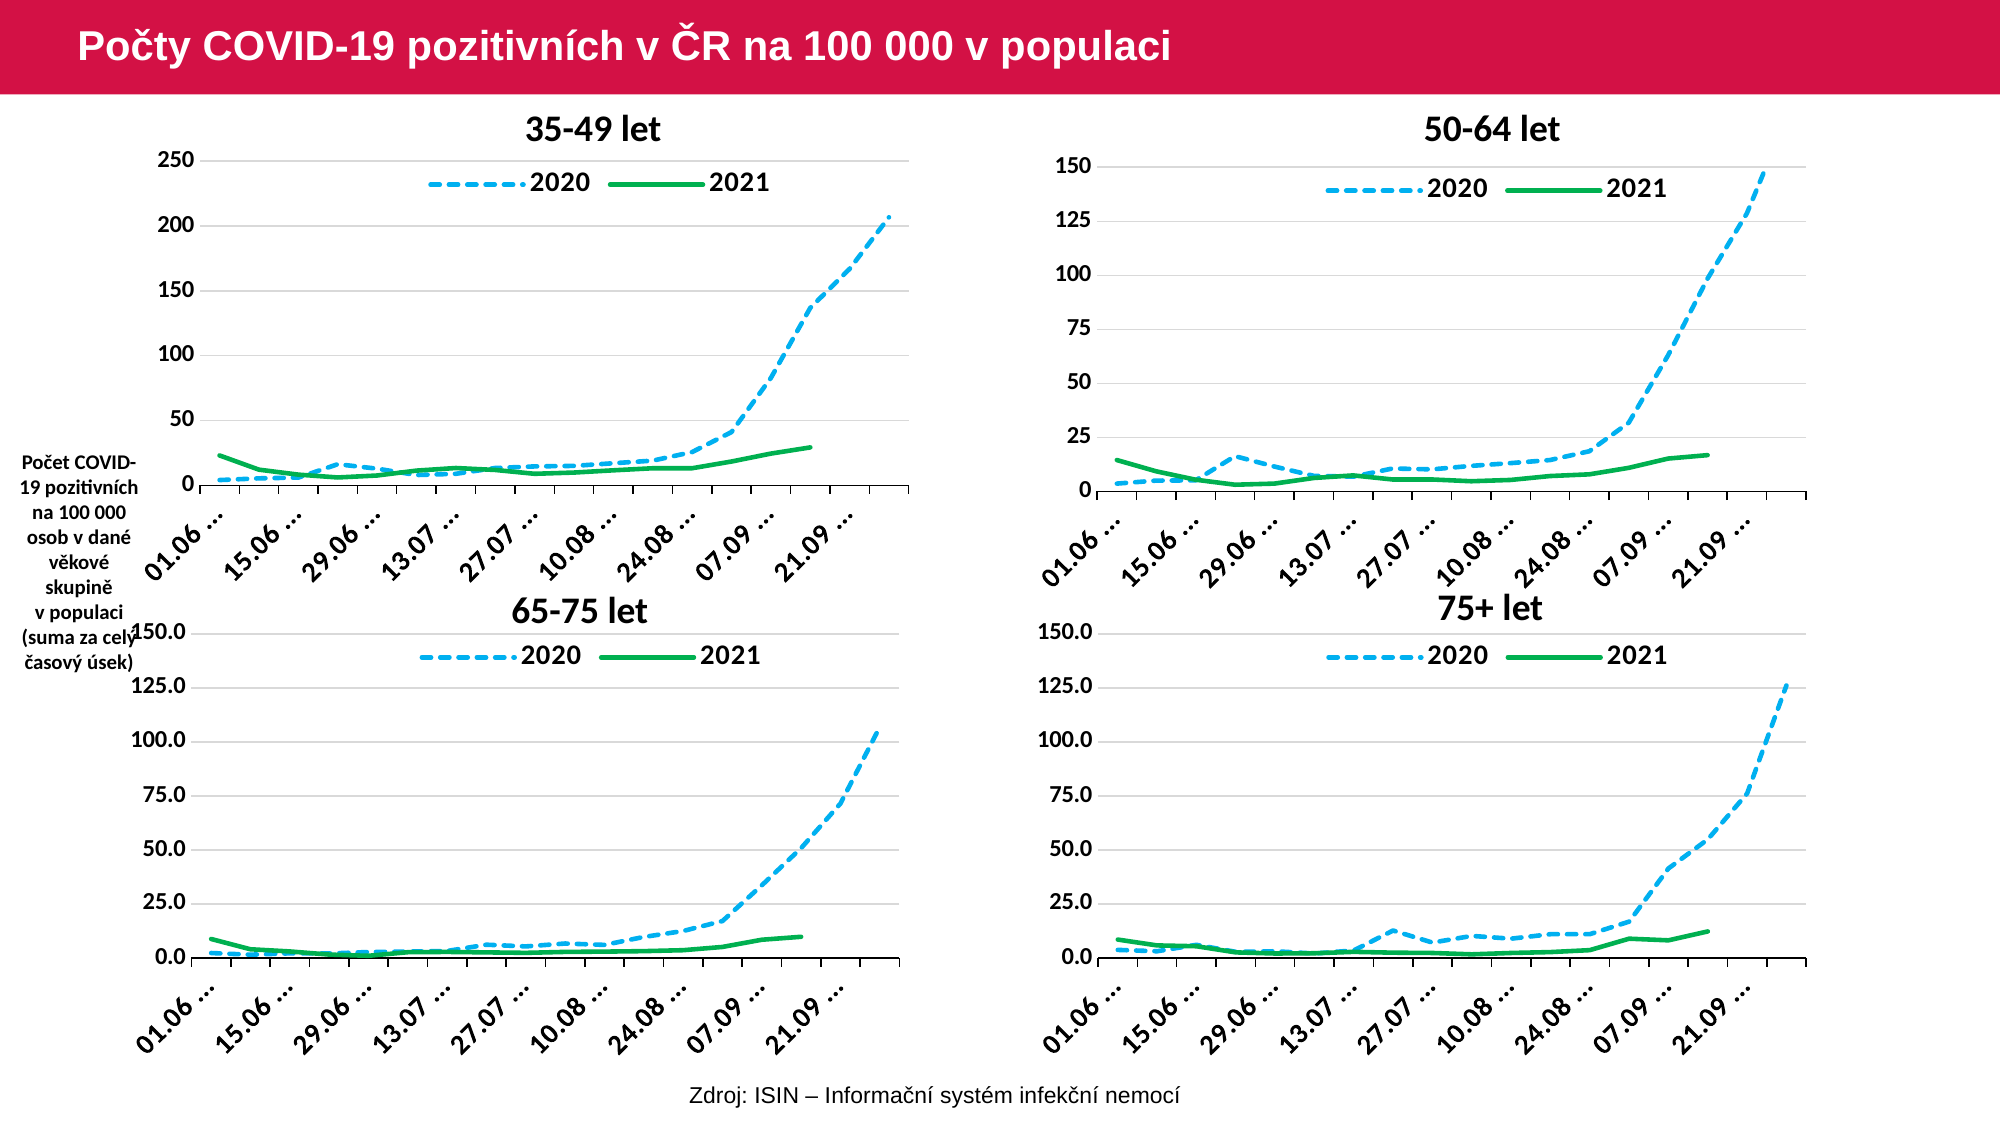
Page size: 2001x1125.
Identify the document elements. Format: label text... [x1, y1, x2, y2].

chart [130, 621, 1944, 1062]
text_box 65-75 let [483, 589, 677, 621]
text_box 50-64 let [1395, 96, 1589, 155]
text_box 75+ let [1393, 595, 1587, 621]
chart [139, 149, 1944, 595]
text_box 35-49 let [496, 96, 690, 149]
text_box Počet COVID-19 pozitivních na 100 000 osob v dané věkové skupině v populaci (suma za celý časový úsek) [2, 441, 156, 681]
text_box Zdroj: ISIN – Informační systém infekční nemocí [354, 1073, 1516, 1116]
title Počty COVID-19 pozitivních v ČR na 100 000 v populaci [62, 0, 1318, 95]
